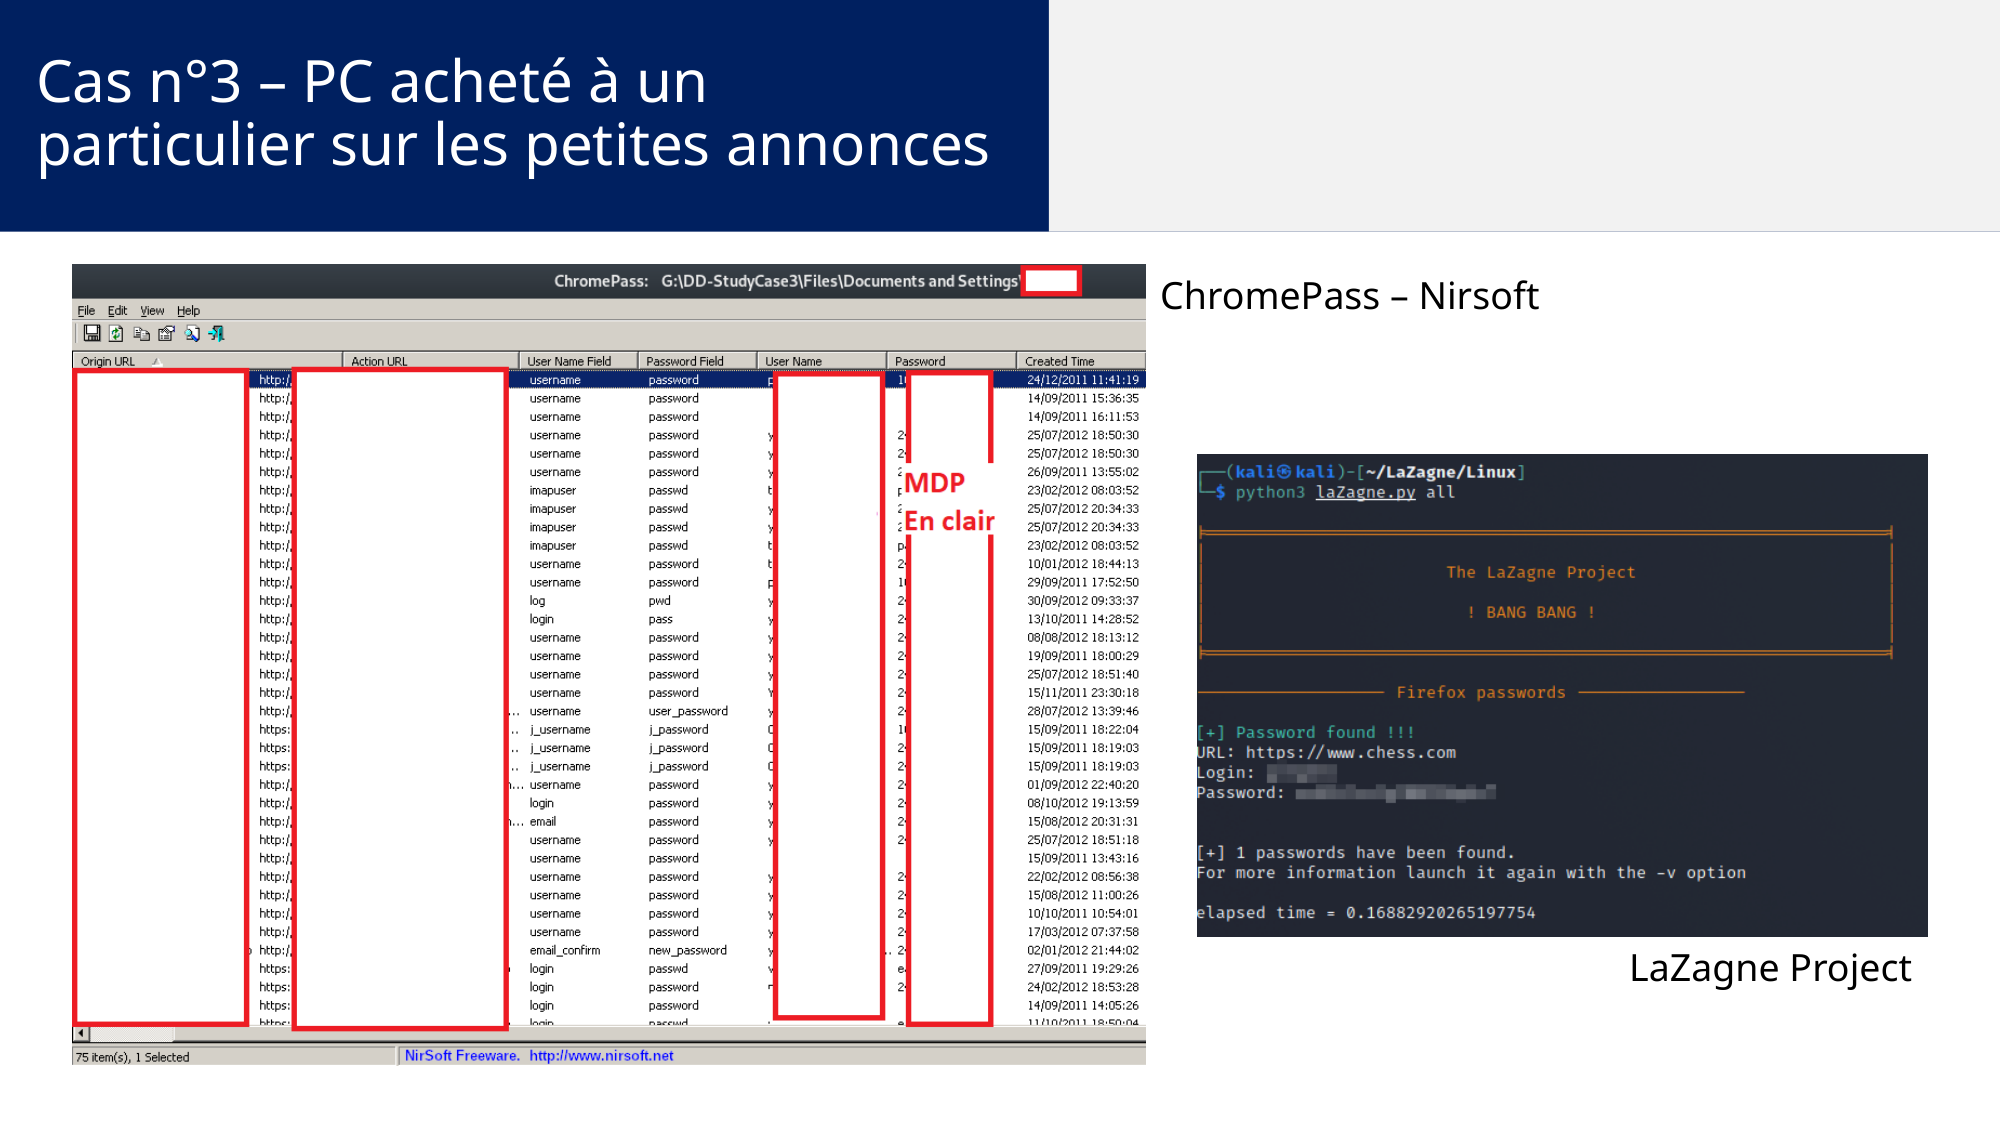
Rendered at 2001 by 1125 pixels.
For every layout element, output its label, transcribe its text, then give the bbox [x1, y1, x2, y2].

picture [1197, 454, 1928, 937]
text_box LaZagne Project [1523, 937, 1928, 997]
text_box Cas n°3 – PC acheté à un particulier sur les petites annonces [21, 24, 1013, 207]
picture [72, 264, 1146, 1066]
text_box ChromePass – Nirsoft [1146, 264, 1787, 325]
